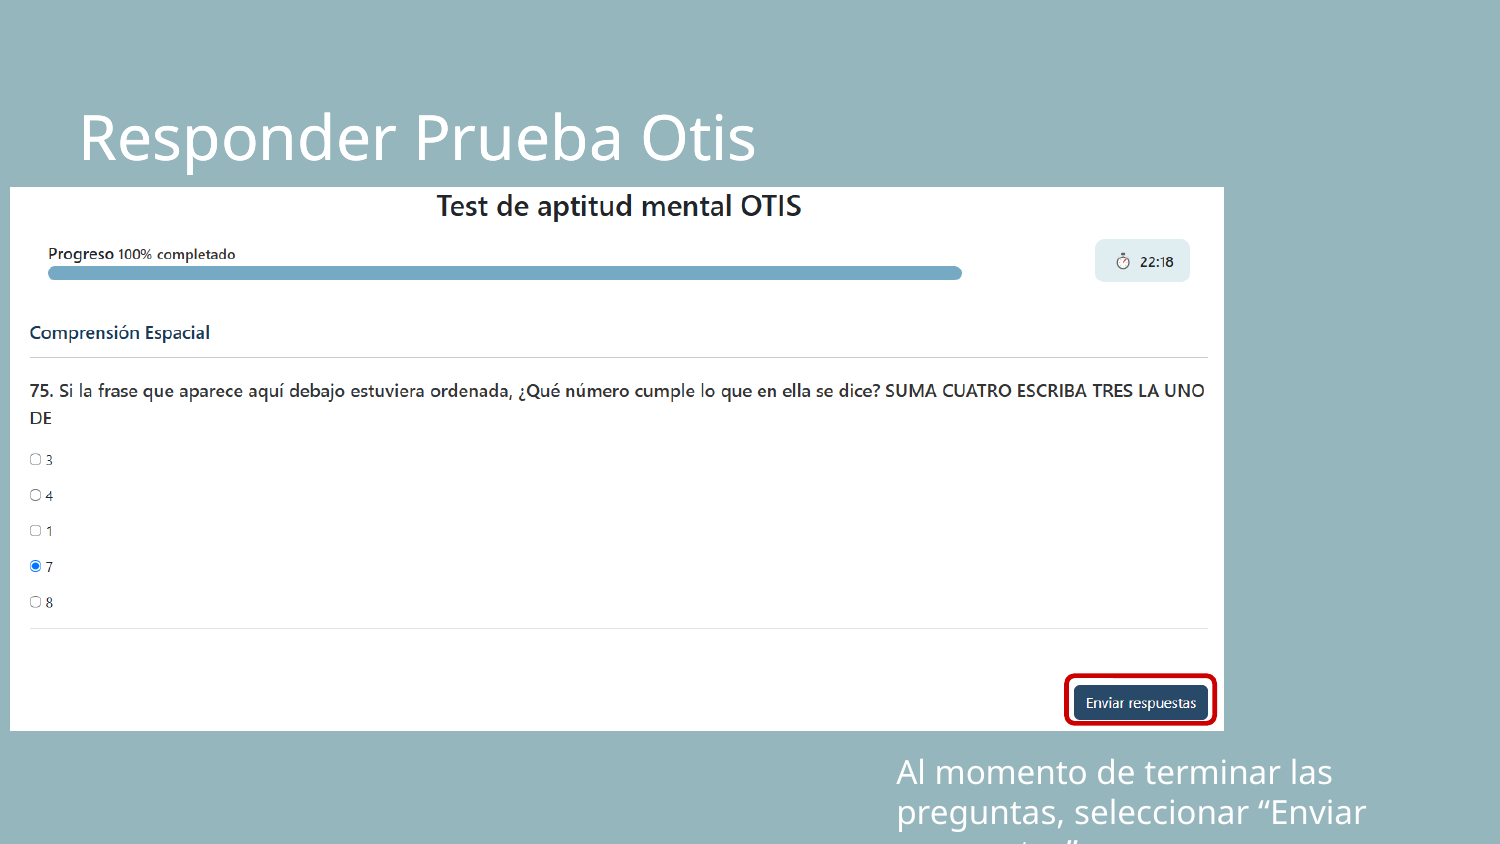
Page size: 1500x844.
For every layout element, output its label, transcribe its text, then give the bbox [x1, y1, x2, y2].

picture [9, 187, 1224, 731]
text_box Al momento de terminar las preguntas, seleccionar “Enviar respuestas” [881, 736, 1500, 828]
title Responder Prueba Otis [63, 75, 1437, 188]
